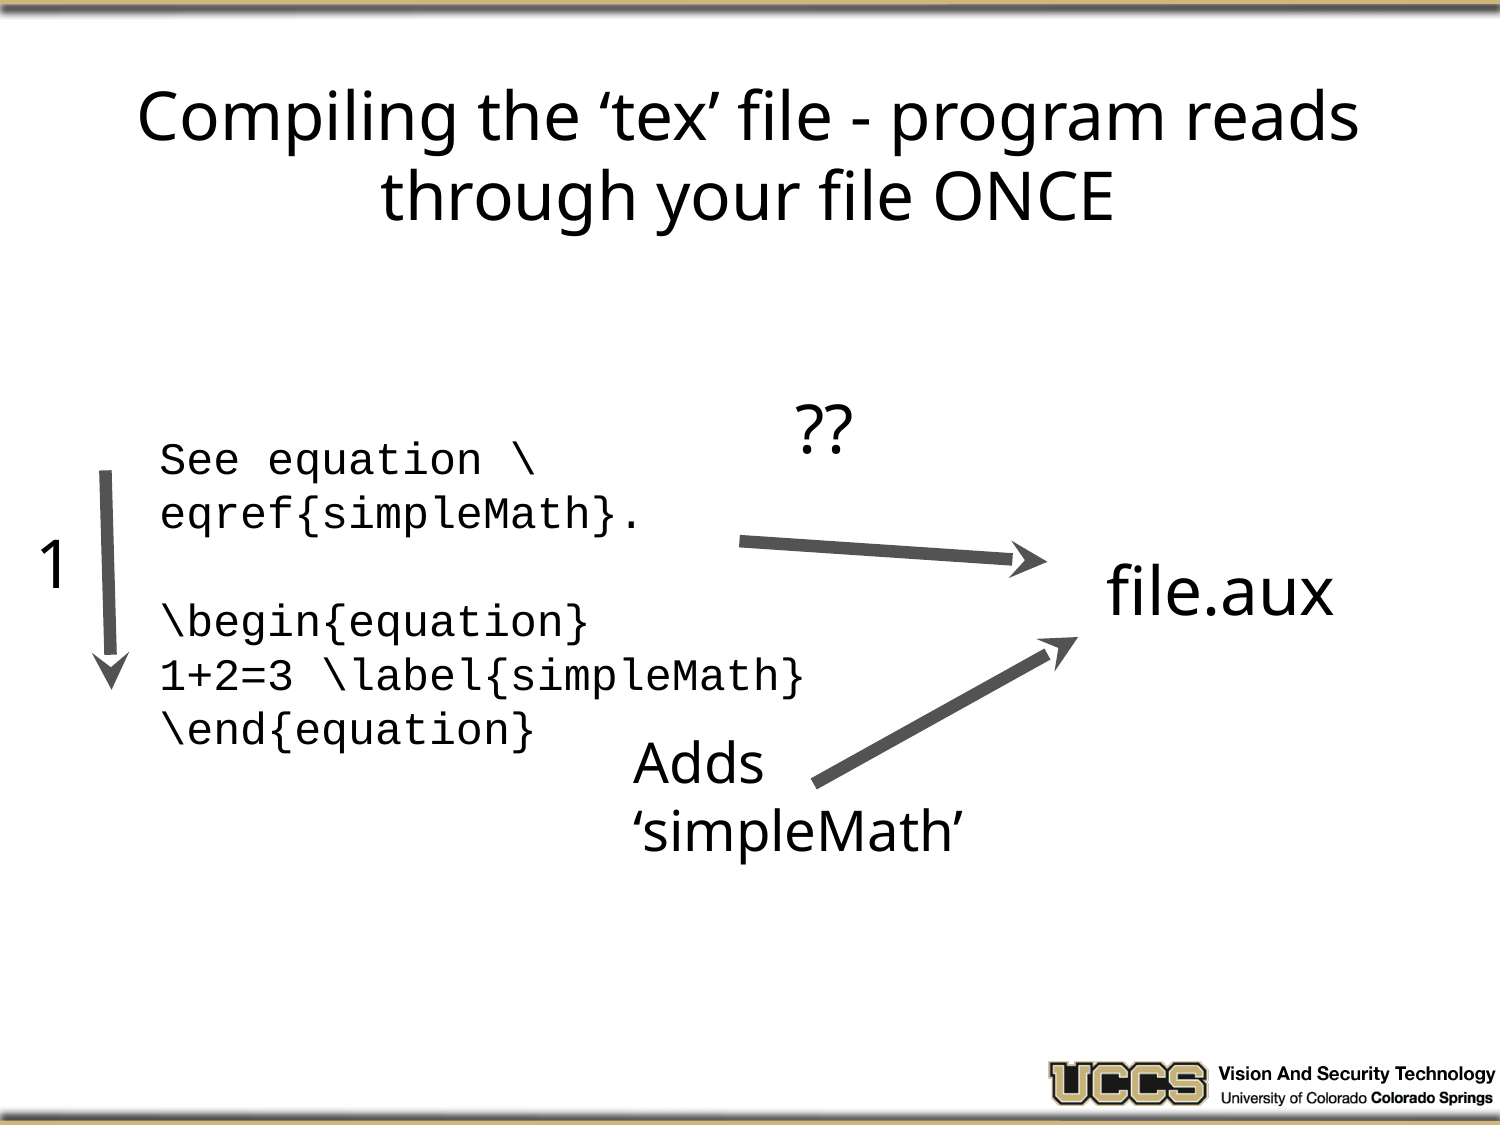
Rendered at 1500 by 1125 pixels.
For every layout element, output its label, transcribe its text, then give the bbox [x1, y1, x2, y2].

text_box [1064, 637, 1079, 649]
text_box [105, 677, 118, 690]
picture [1039, 1053, 1500, 1116]
title Compiling the ‘tex’ file - program reads through your file ONCE [15, 0, 1484, 242]
text_box Adds ‘simpleMath’ [628, 759, 1112, 869]
text_box ?? [789, 363, 871, 473]
text_box 1 [30, 498, 111, 608]
text_box [1034, 554, 1048, 568]
text_box file.aux [1100, 477, 1403, 635]
text_box See equation \eqref{simpleMath}. \begin{equation} 1+2=3 \label{simpleMath} \end{equation} [153, 399, 831, 760]
